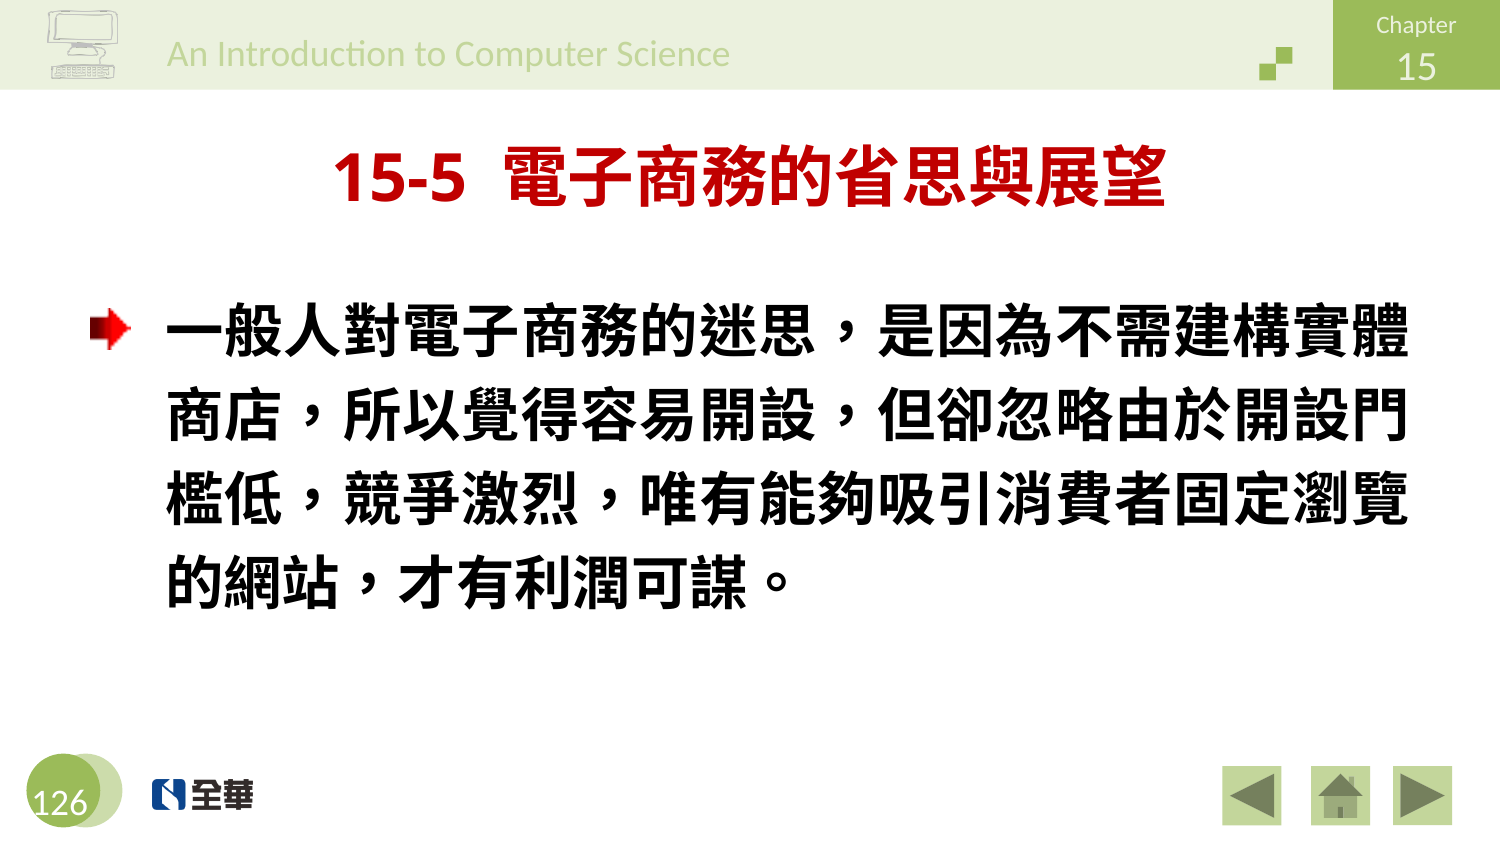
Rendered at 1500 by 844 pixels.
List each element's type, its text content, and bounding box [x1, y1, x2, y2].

list 一般人對電子商務的迷思，是因為不需建構實體商店，所以覺得容易開設，但卻忽略由於開設門檻低，競爭激烈，唯有能夠吸引消費者固定瀏覽的網站，才有利潤可謀。 [75, 272, 1425, 754]
picture [152, 779, 253, 810]
picture [90, 308, 131, 350]
title 15-5 電子商務的省思與展望 [75, 104, 1425, 245]
picture [47, 10, 118, 79]
